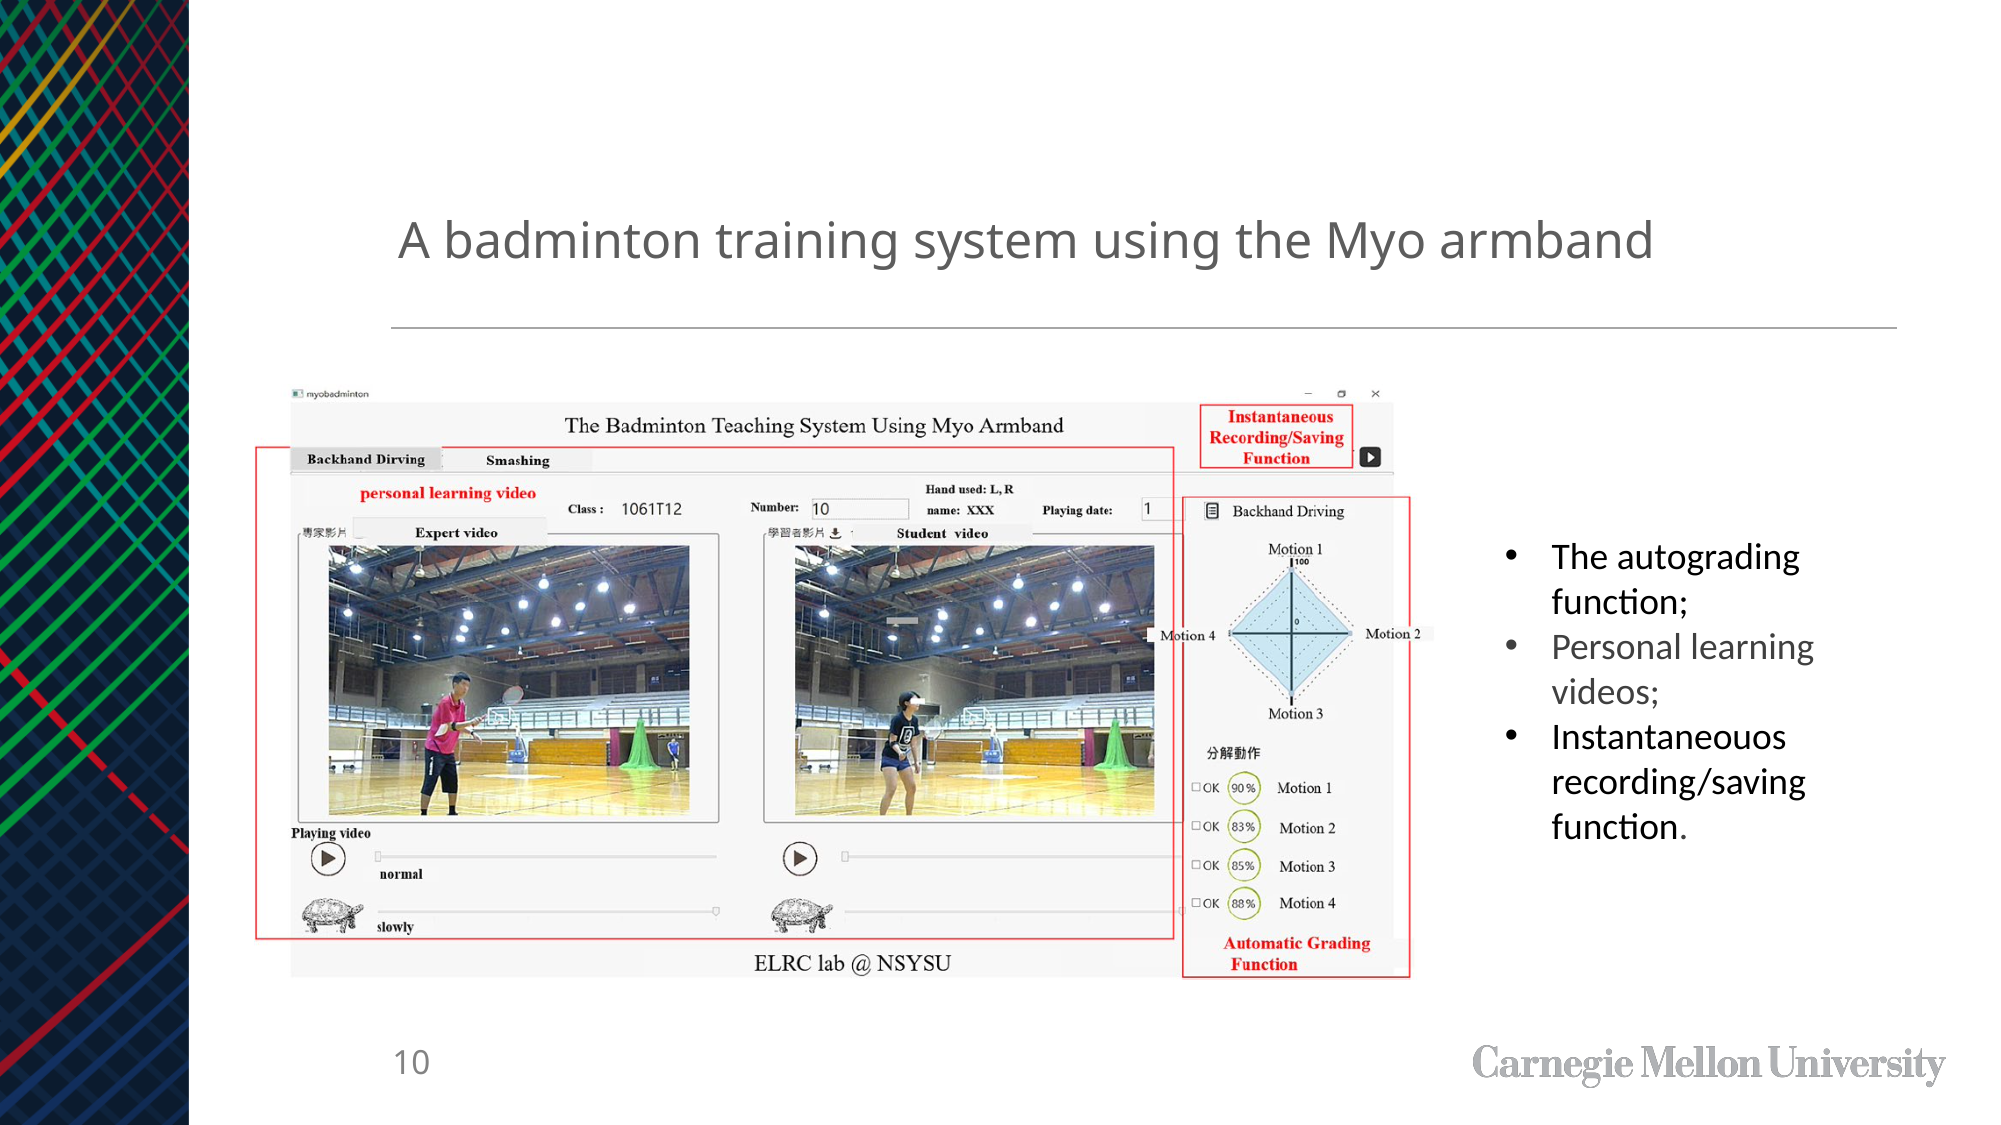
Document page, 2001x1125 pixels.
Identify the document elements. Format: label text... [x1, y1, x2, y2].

picture [232, 364, 1436, 1019]
picture [1473, 1045, 1946, 1088]
slide_number 10 [384, 1035, 443, 1093]
text_box The autograding function; Personal learning videos; Instantaneouos recording/saving function. [1497, 524, 1873, 855]
list A badminton training system using the Myo armband [390, 189, 1961, 297]
picture [0, 0, 188, 1125]
